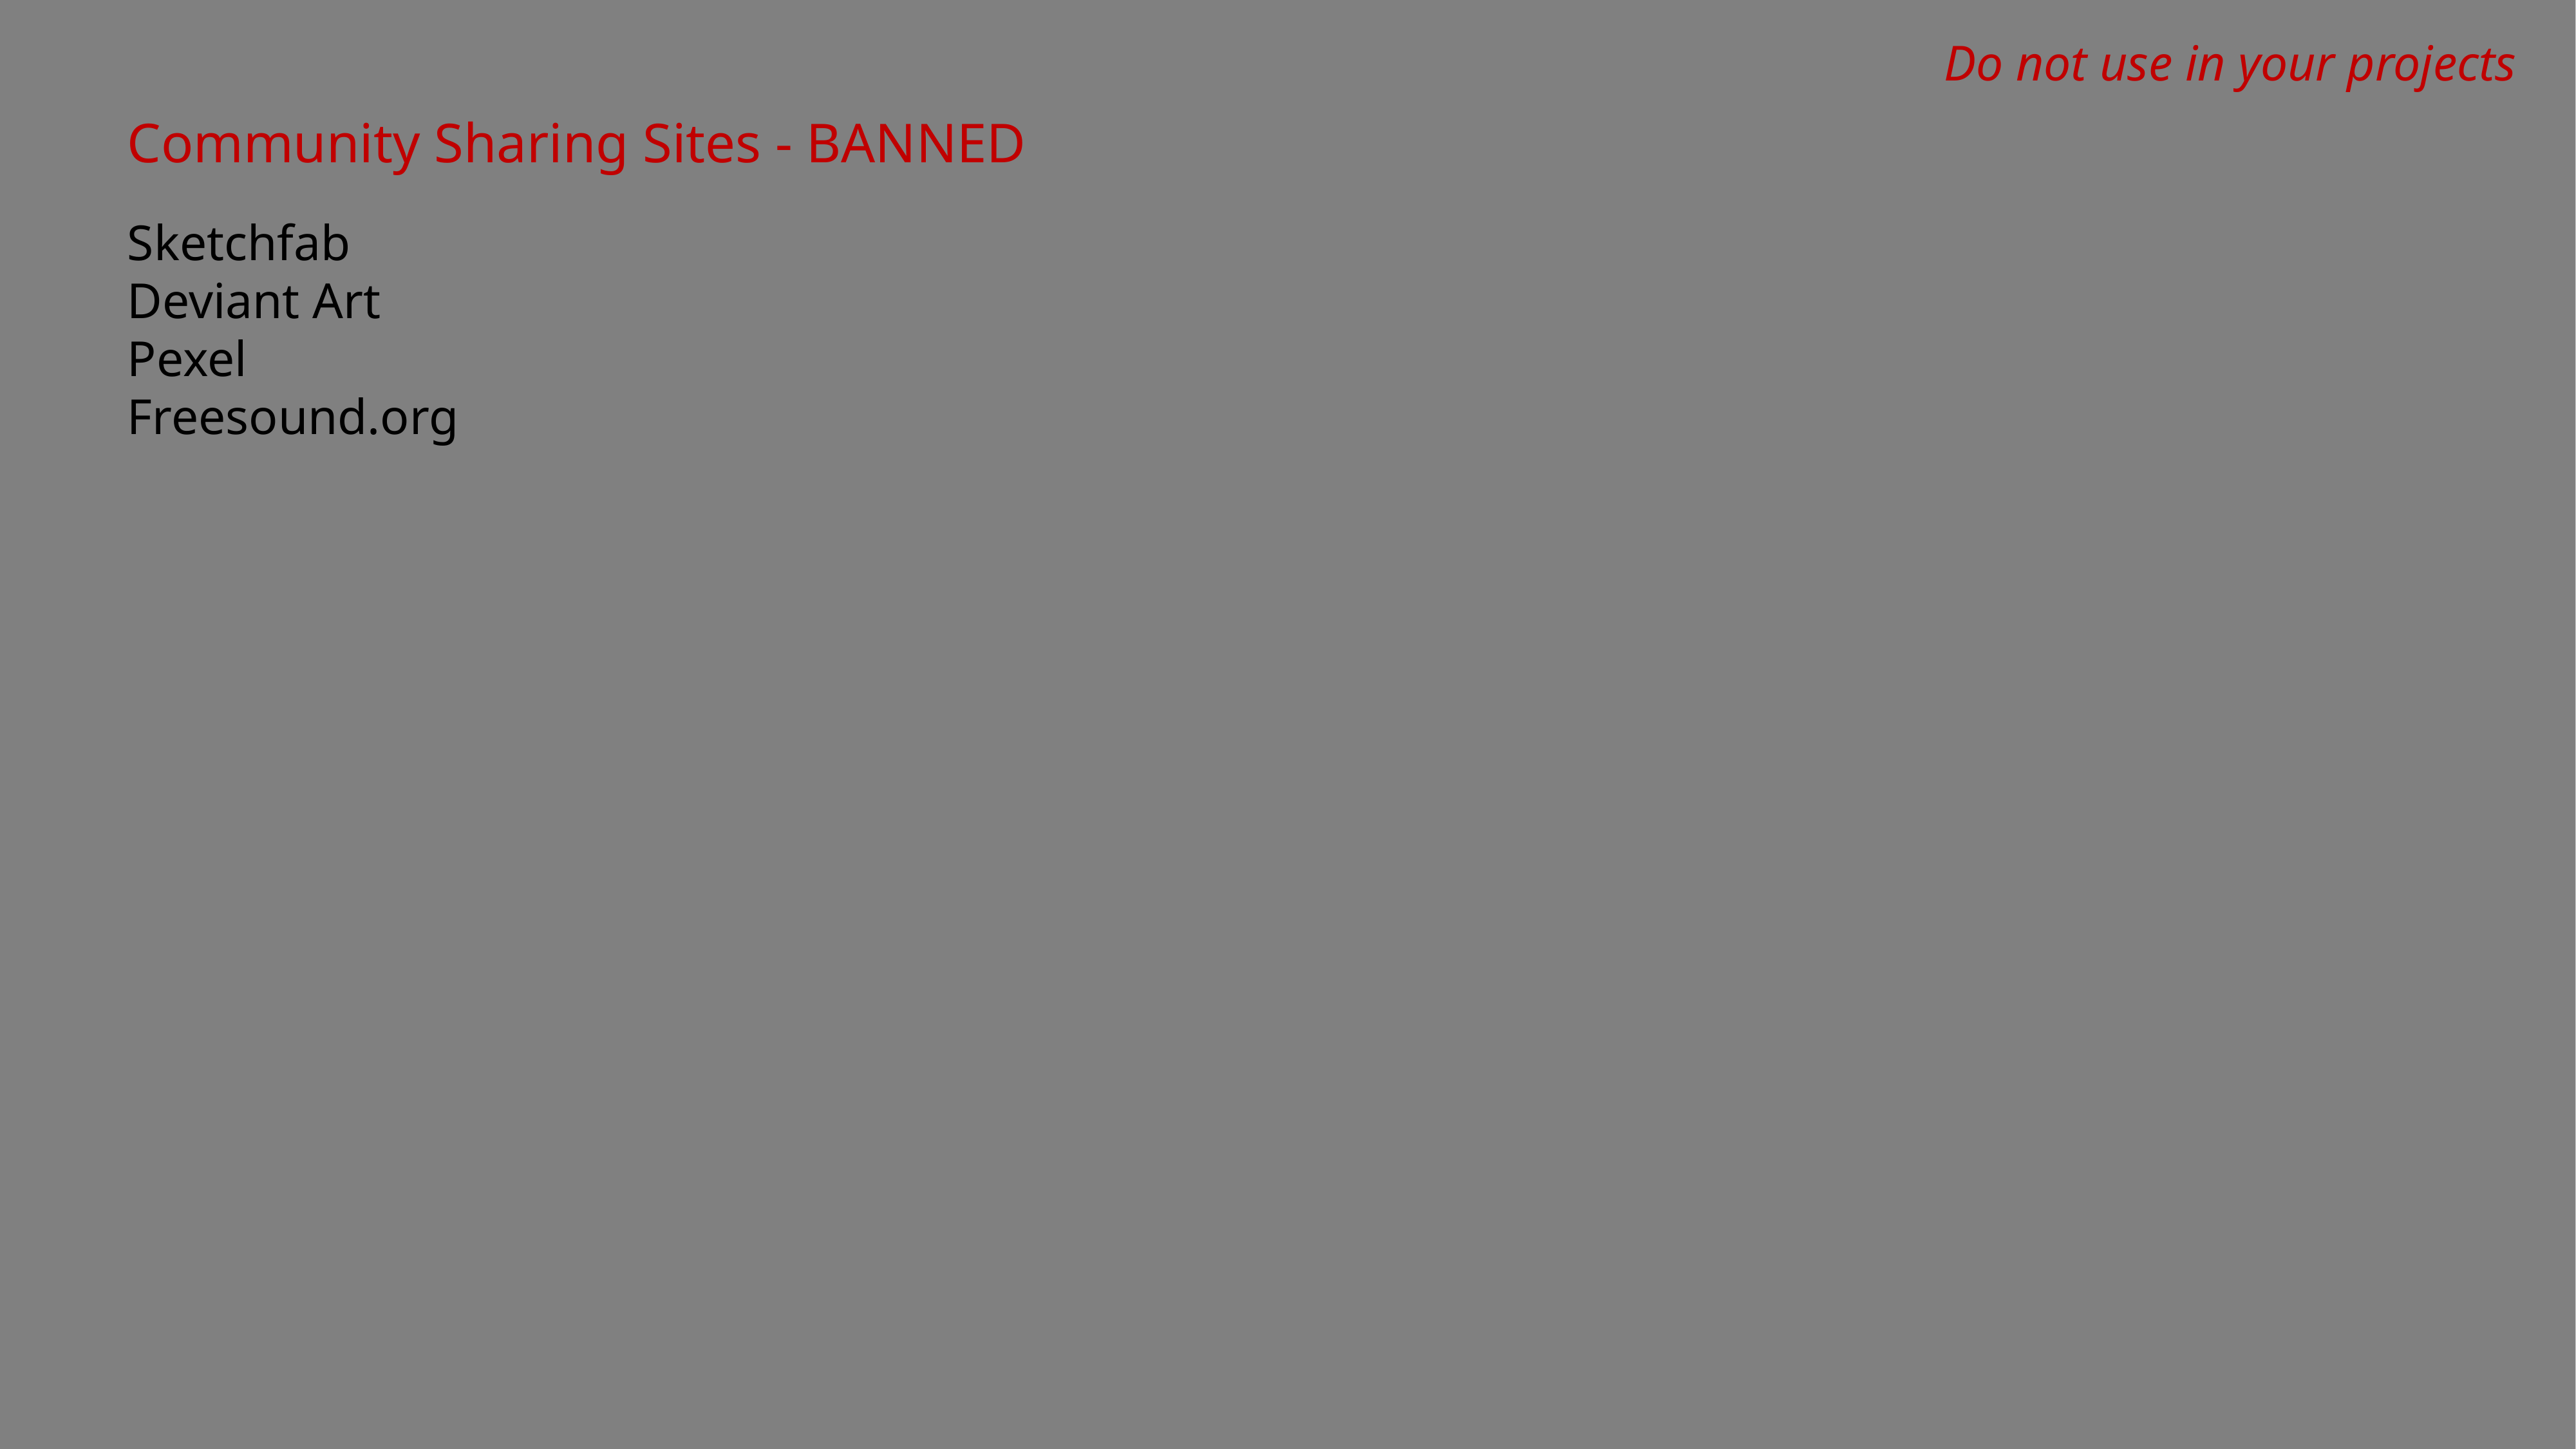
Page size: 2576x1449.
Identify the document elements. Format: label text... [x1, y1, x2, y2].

text_box Community Sharing Sites - BANNED [127, 108, 1062, 191]
text_box Do not use in your projects [771, 32, 2517, 115]
text_box Sketchfab Deviant Art Pexel Freesound.org [127, 212, 550, 812]
